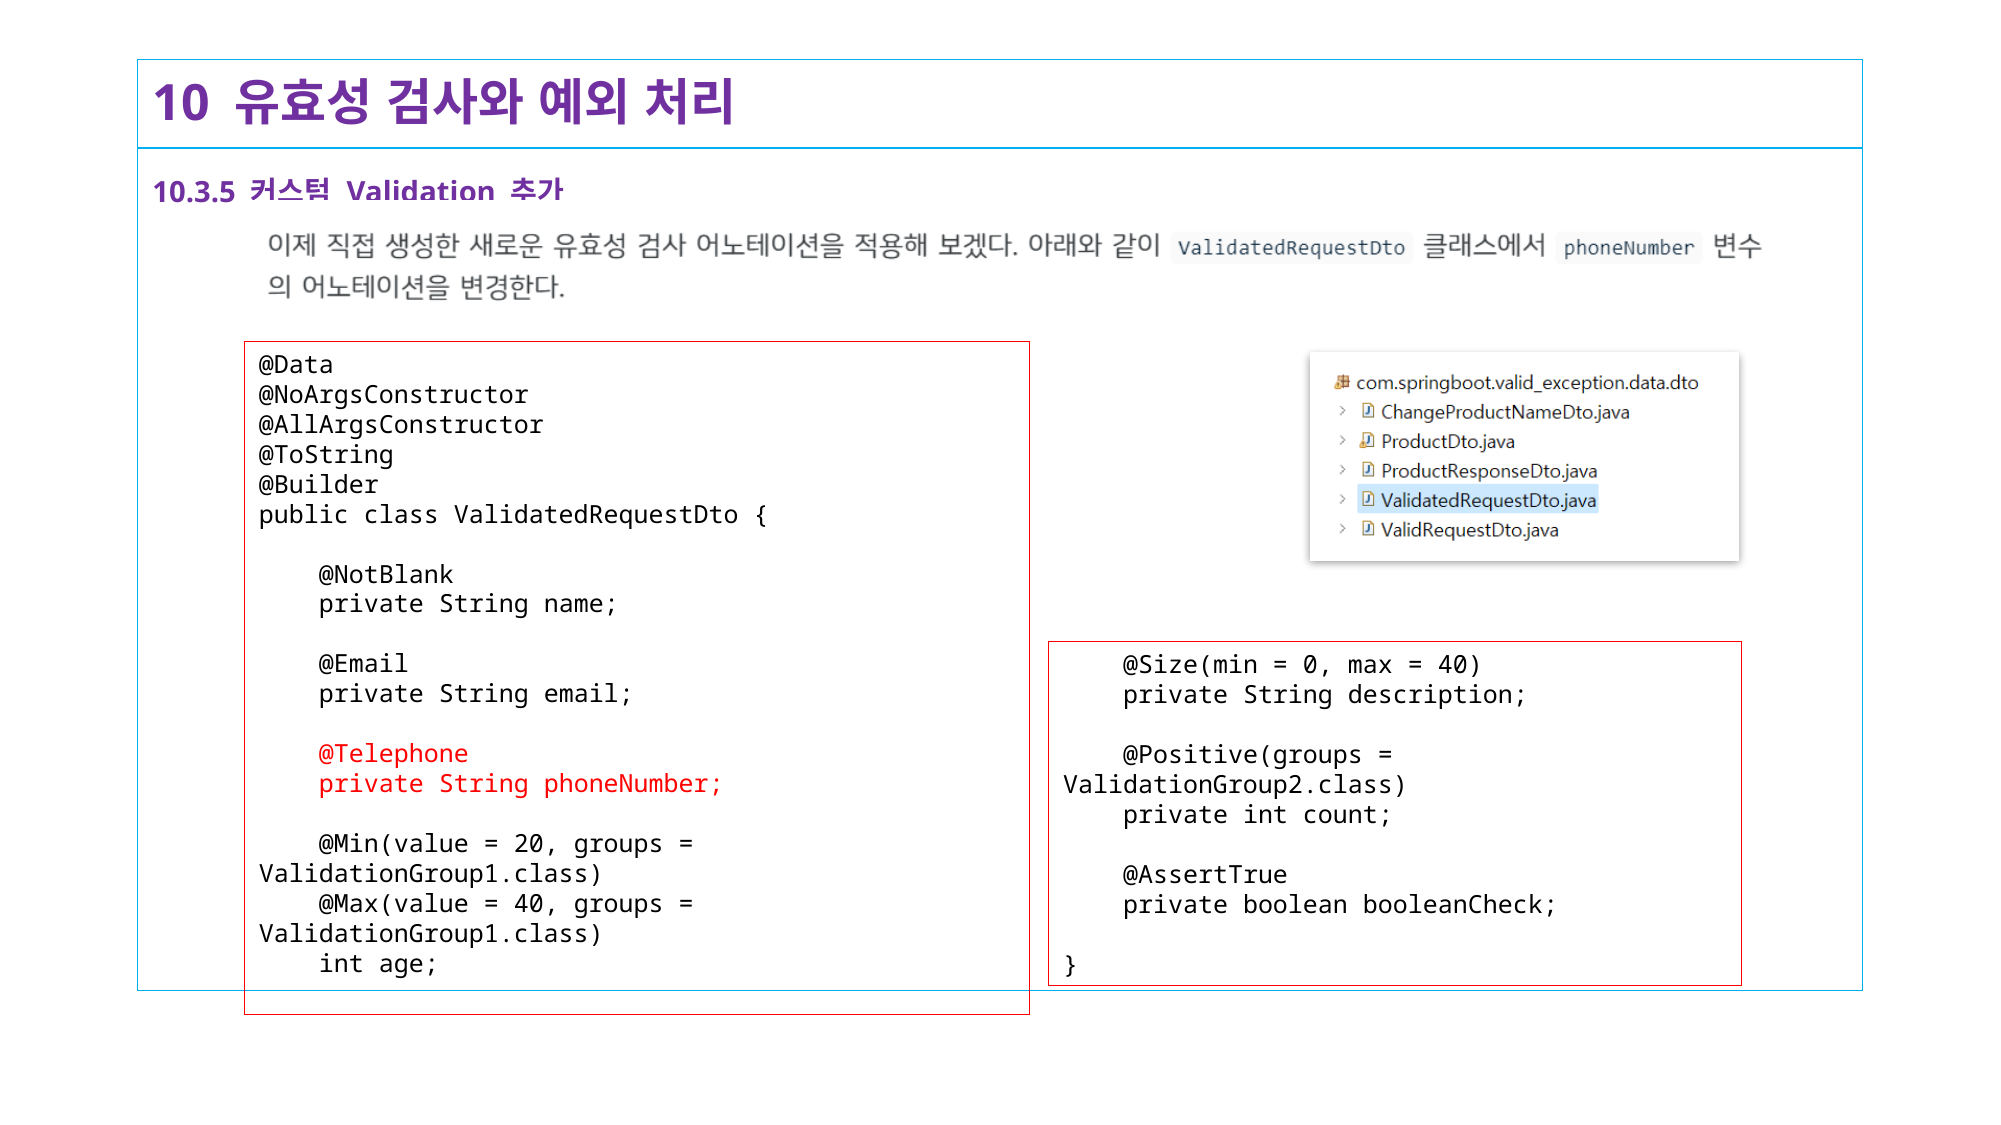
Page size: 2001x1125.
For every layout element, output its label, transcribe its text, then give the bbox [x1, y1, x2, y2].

text_box @Data @NoArgsConstructor @AllArgsConstructor @ToString @Builder public class ValidatedRequestDto { @NotBlank private String name; @Email private String email; @Telephone private String phoneNumber; @Min(value = 20, groups = ValidationGroup1.class) @Max(value = 40, groups = ValidationGroup1.class) int age; [244, 341, 1030, 1015]
picture [253, 214, 1775, 319]
picture [1324, 366, 1725, 547]
title 10 유효성 검사와 예외 처리 [137, 59, 1863, 148]
text_box @Size(min = 0, max = 40) private String description; @Positive(groups = ValidationGroup2.class) private int count; @AssertTrue private boolean booleanCheck; } [1048, 641, 1742, 986]
list 10.3.5 커스텀 Validation 추가 [137, 148, 1863, 991]
